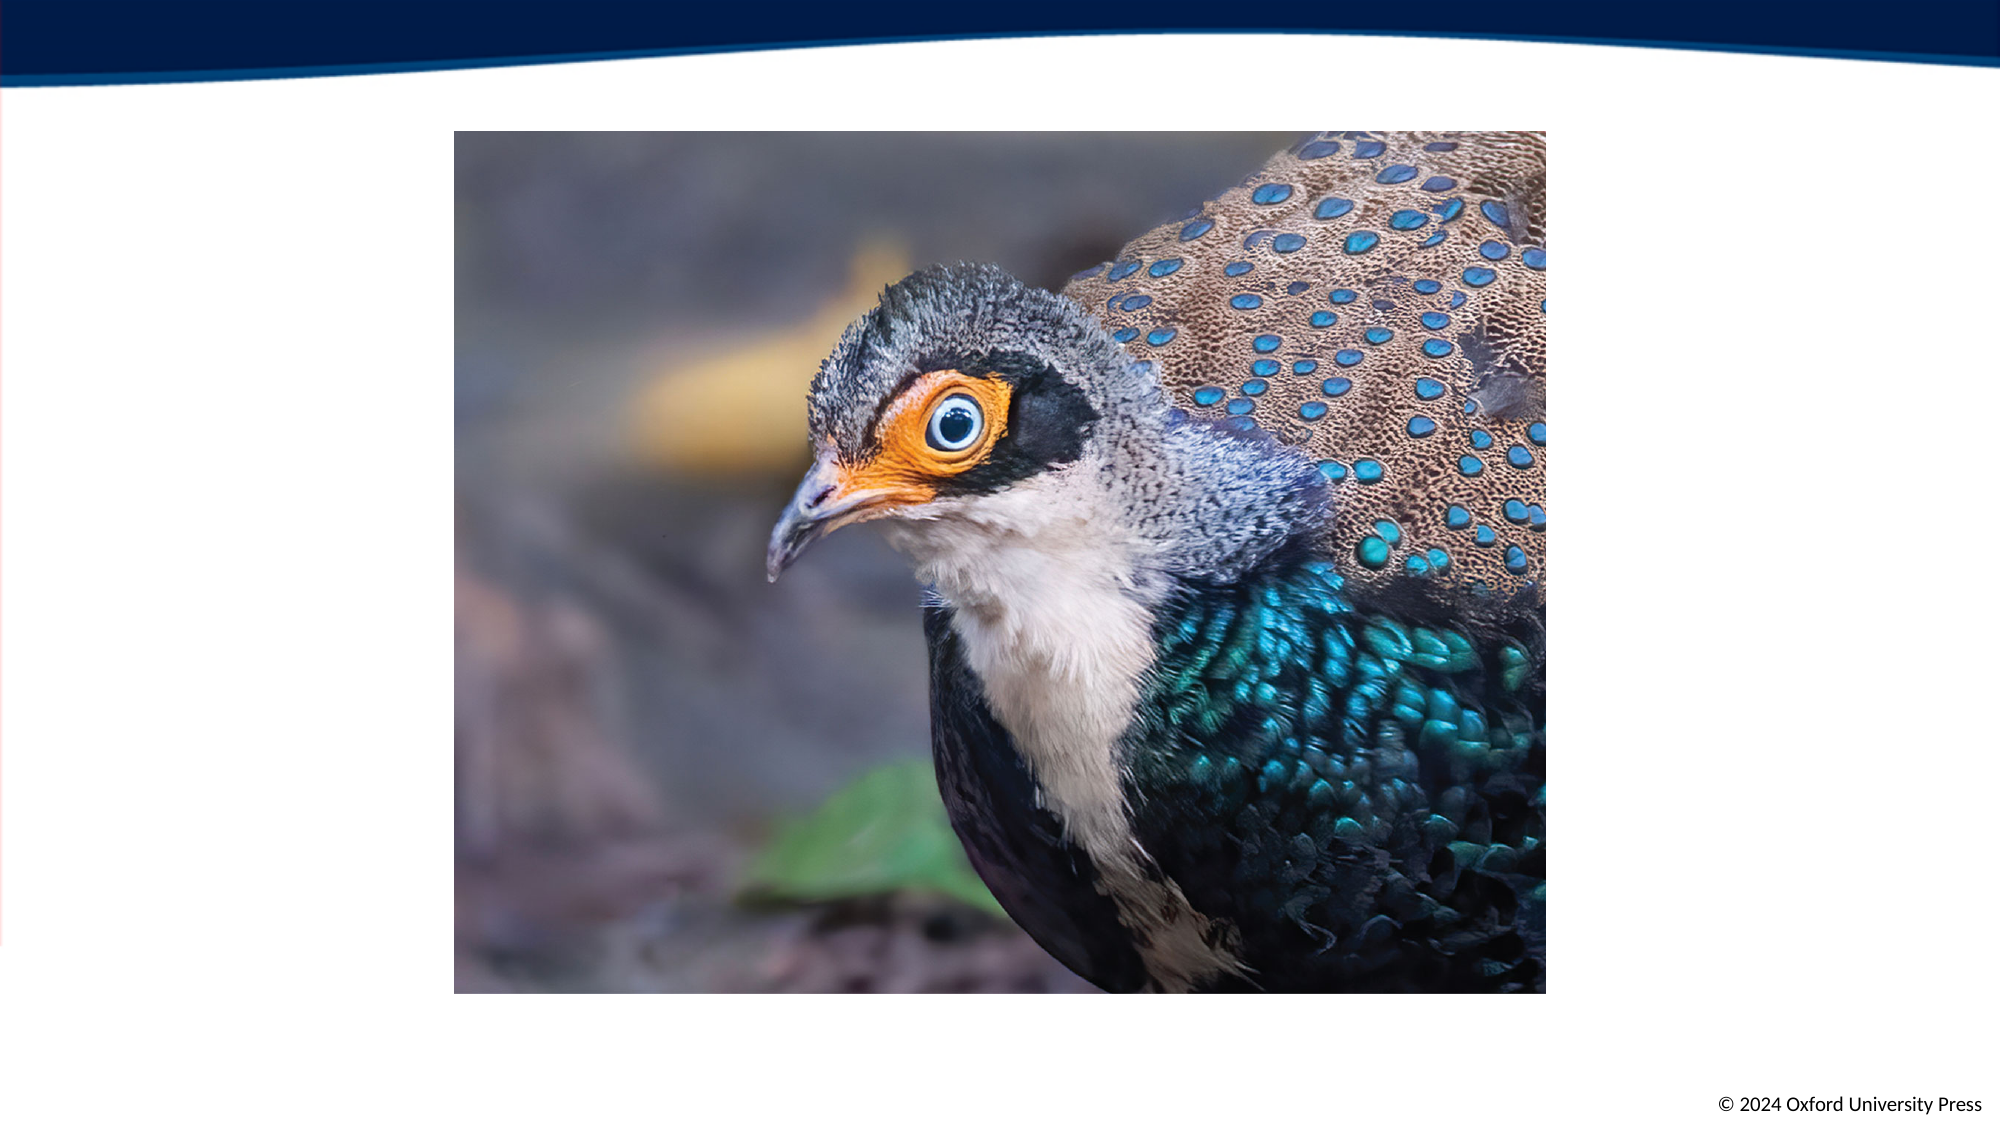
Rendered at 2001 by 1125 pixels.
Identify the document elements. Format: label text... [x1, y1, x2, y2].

title 2 [99, 45, 1900, 233]
picture [0, 0, 2000, 1125]
